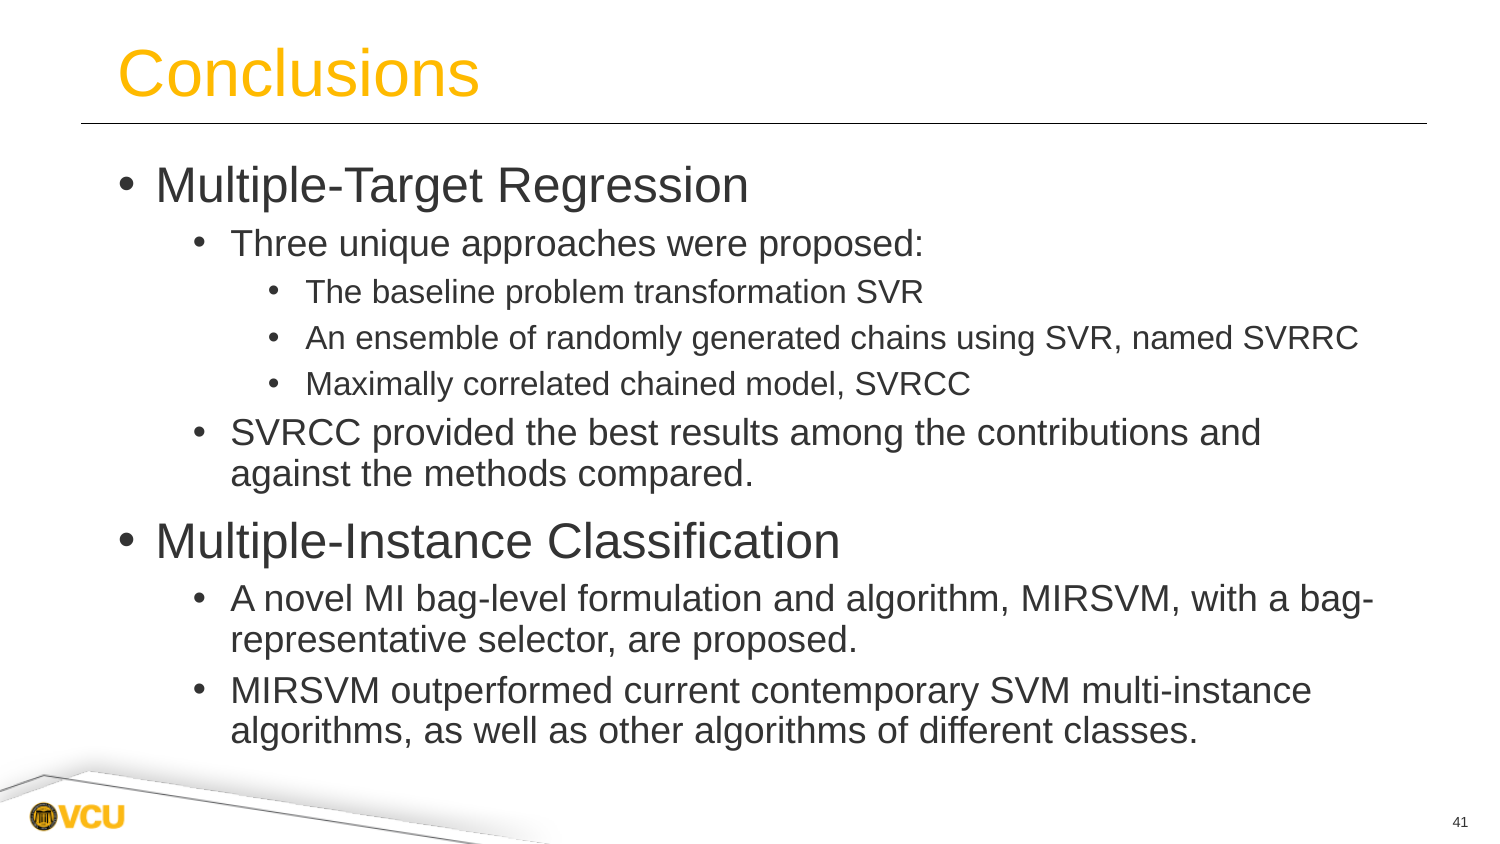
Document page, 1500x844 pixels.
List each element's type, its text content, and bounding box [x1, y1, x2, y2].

slide_number 41 [1145, 798, 1484, 844]
title Conclusions [103, 31, 1397, 137]
list Multiple-Target Regression Three unique approaches were proposed: The baseline problem transformation SVR An ensemble of randomly generated chains using SVR, named SVRRC Maximally correlated chained model, SVRCC SVRCC provided the best results among the contributions and against the methods compared. Multiple-Instance Classification A novel MI bag-level formulation and algorithm, MIRSVM, with a bag-representative selector, are proposed. MIRSVM outperformed current contemporary SVM multi-instance algorithms, as well as other algorithms of different classes. [103, 151, 1397, 760]
